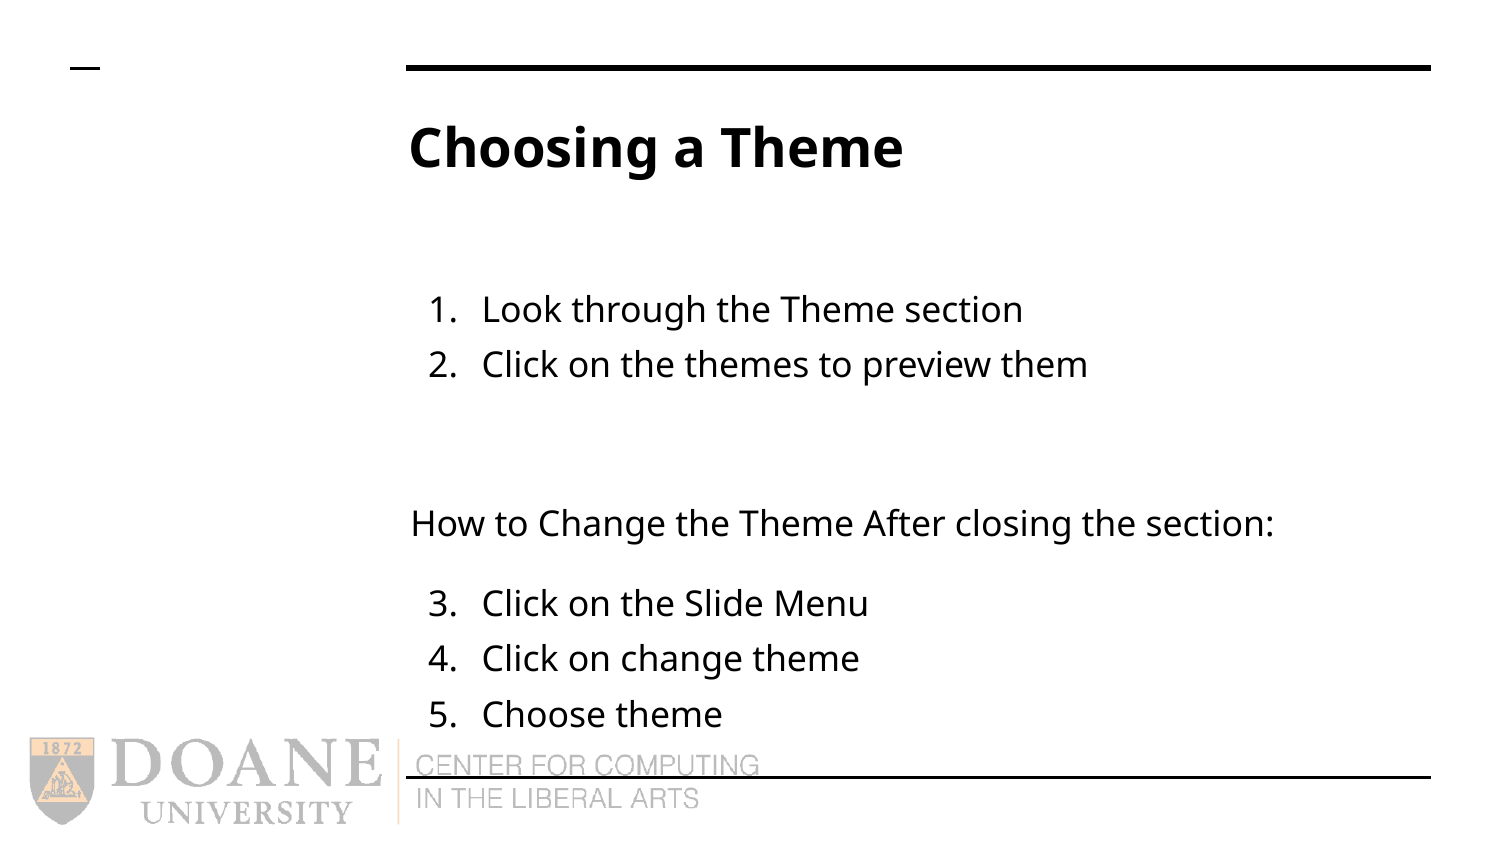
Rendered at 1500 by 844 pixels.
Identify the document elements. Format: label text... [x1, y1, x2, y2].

list Look through the Theme section Click on the themes to preview them How to Change the Theme After closing the section: Click on the Slide Menu Click on change theme Choose theme [395, 261, 1433, 755]
title Choosing a Theme [393, 94, 1431, 199]
